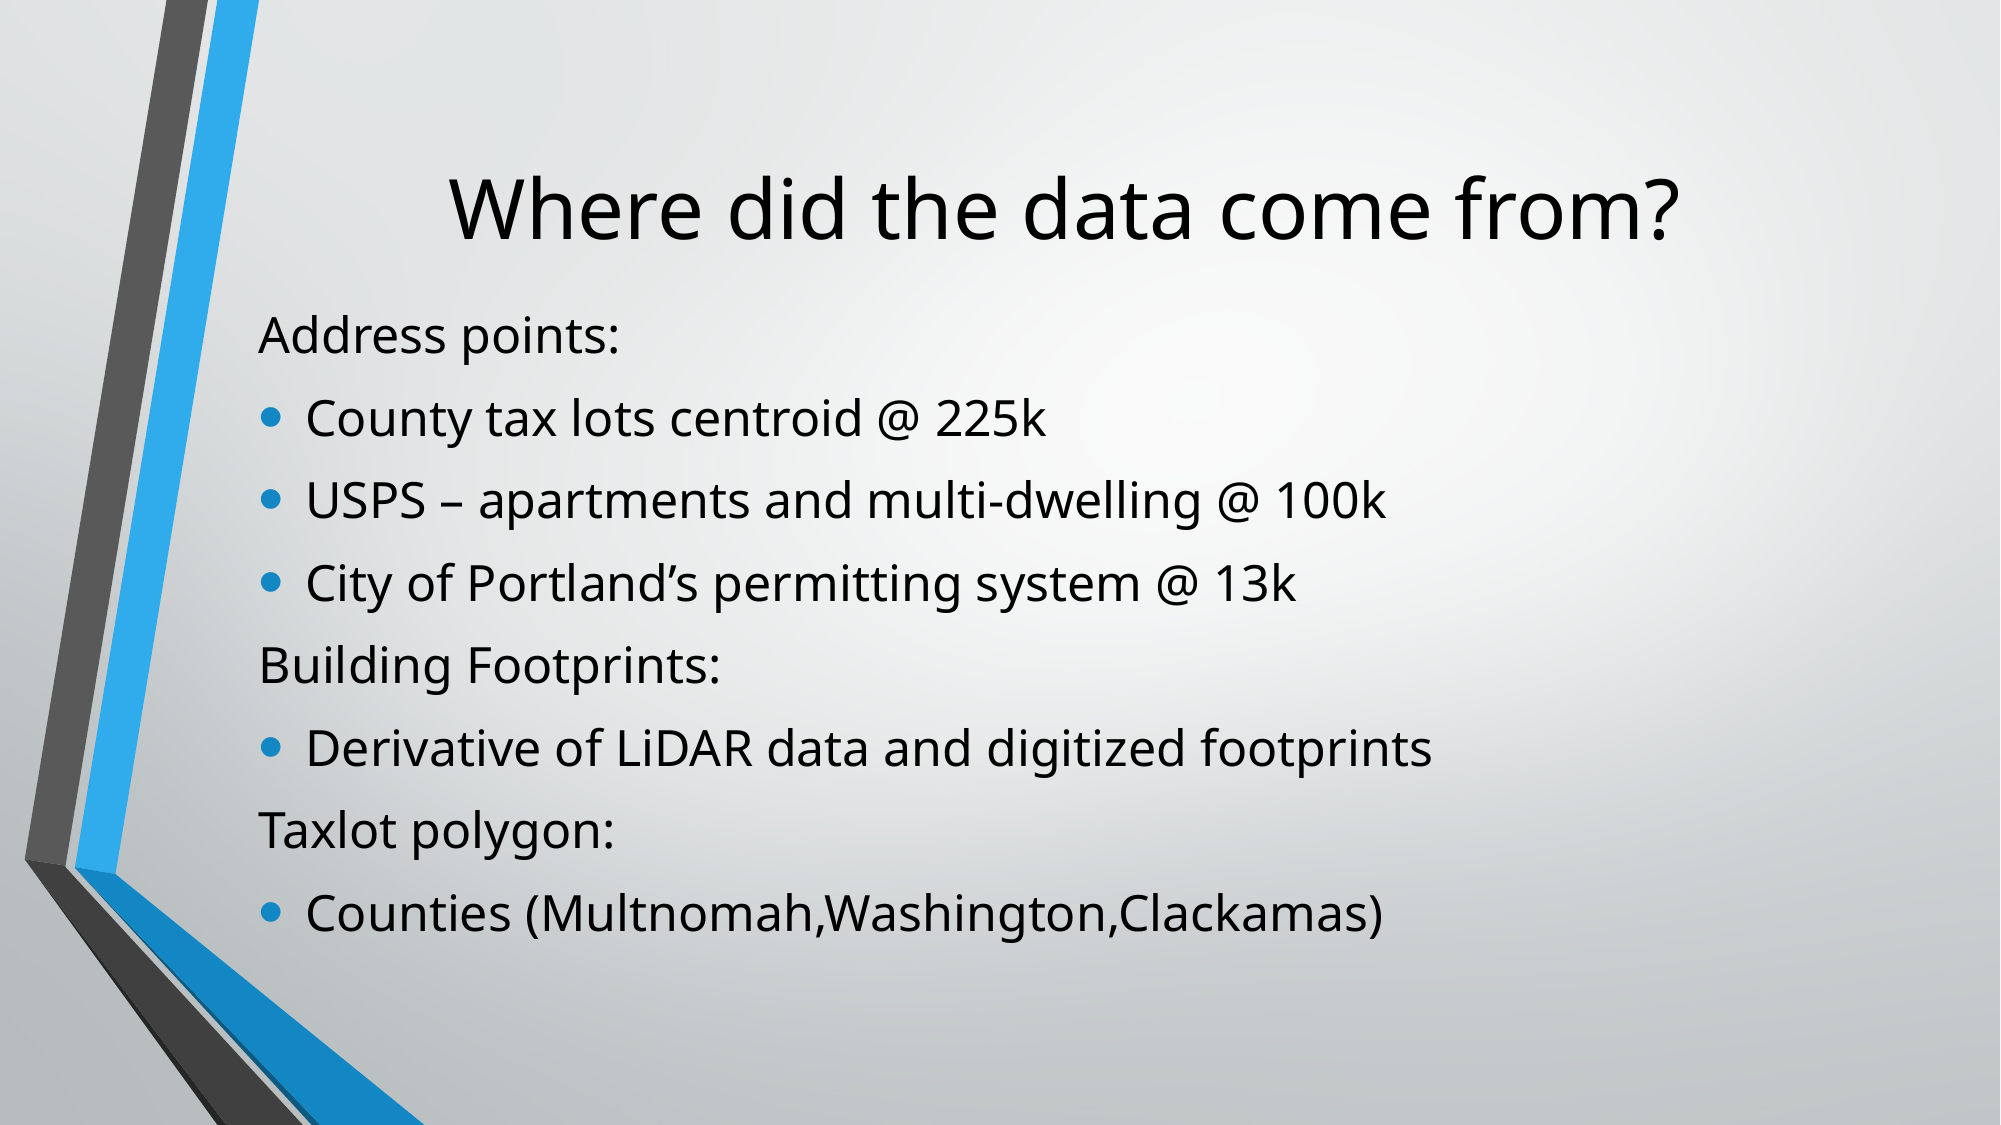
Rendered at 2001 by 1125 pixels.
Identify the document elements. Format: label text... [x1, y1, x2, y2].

title Where did the data come from? [243, 112, 1887, 294]
list Address points: County tax lots centroid @ 225k USPS – apartments and multi-dwelling @ 100k City of Portland’s permitting system @ 13k Building Footprints: Derivative of LiDAR data and digitized footprints Taxlot polygon: Counties (Multnomah,Washington,Clackamas) [243, 294, 1887, 950]
